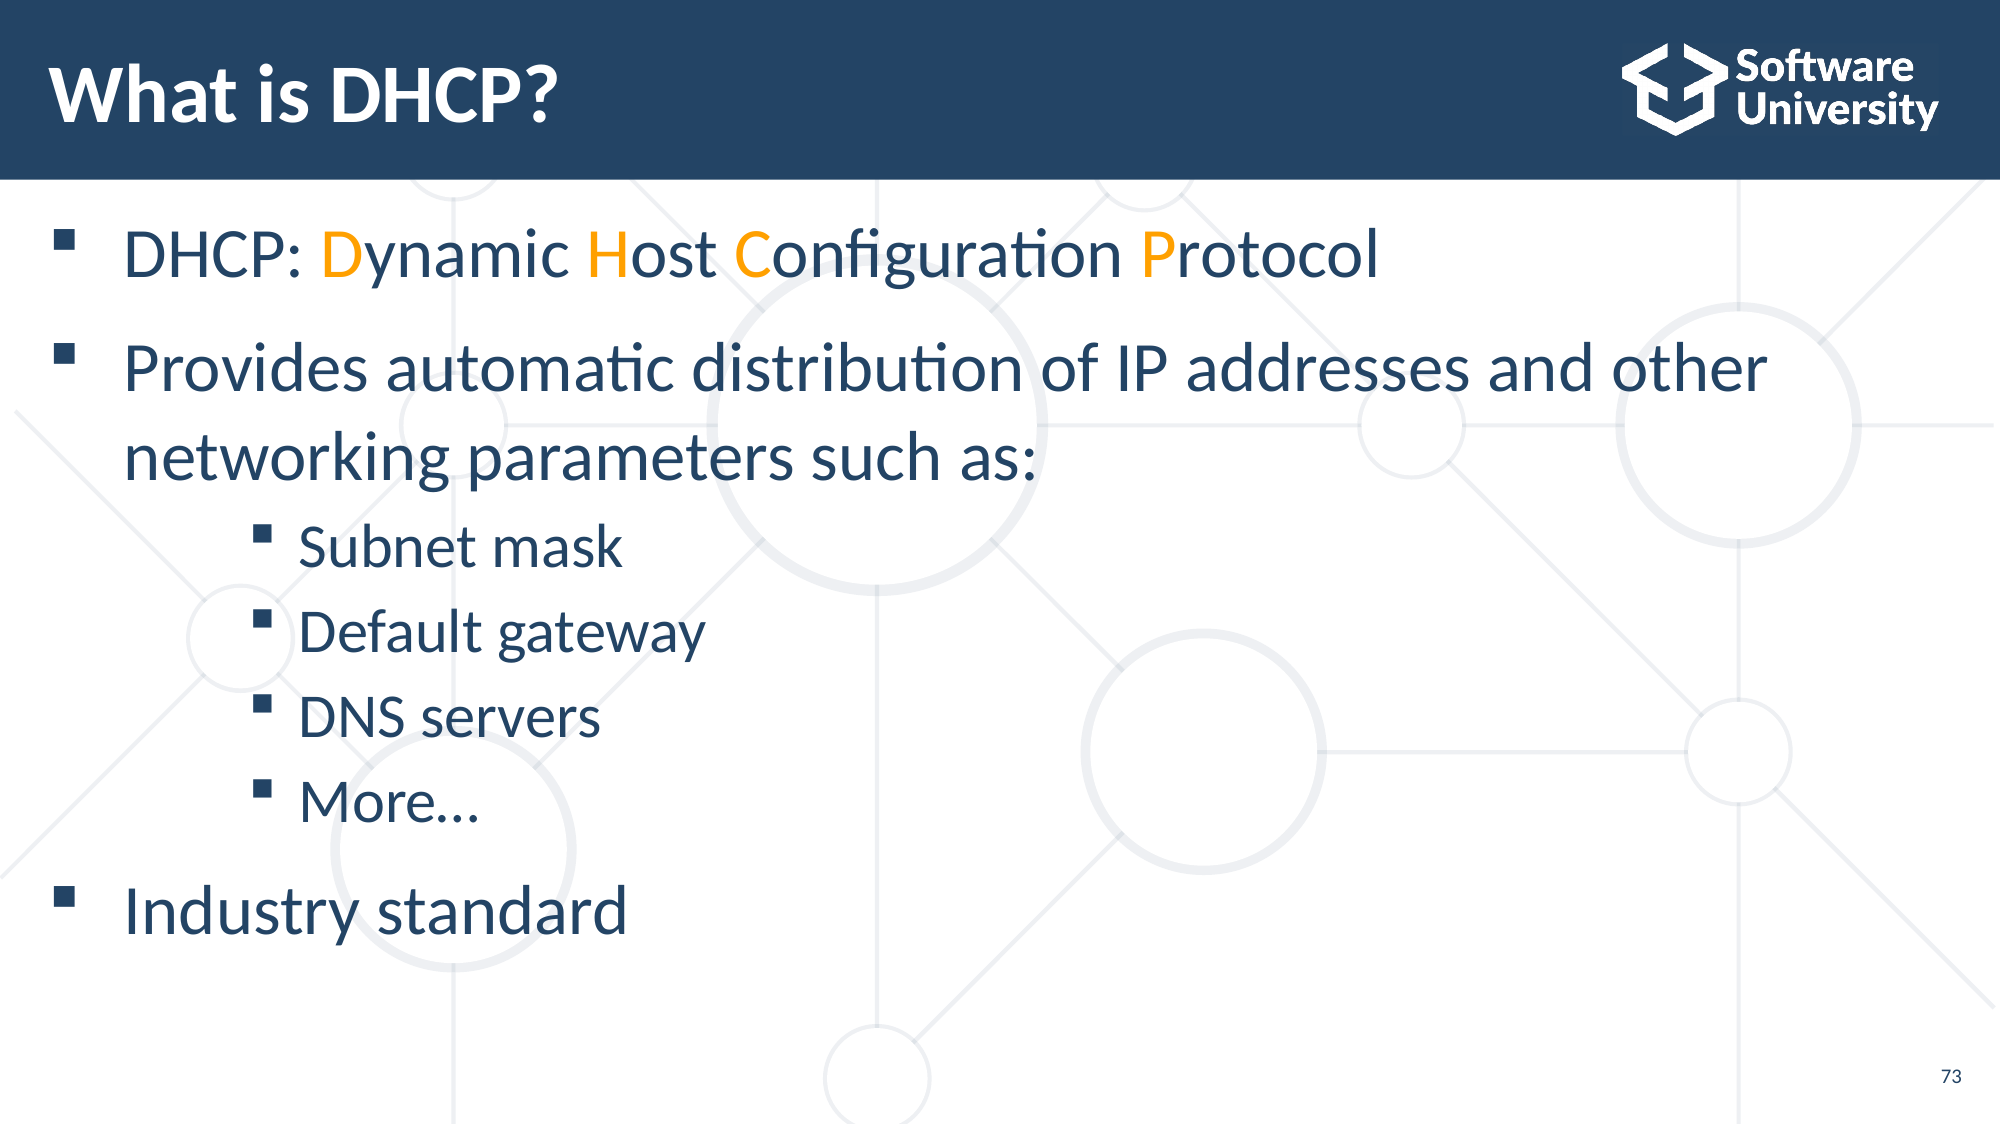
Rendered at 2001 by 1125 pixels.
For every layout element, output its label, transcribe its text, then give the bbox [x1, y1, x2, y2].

picture [1622, 43, 1939, 136]
list DHCP: Dynamic Host Configuration Protocol Provides automatic distribution of IP addresses and other networking parameters such as: Subnet mask Default gateway DNS servers More… Industry standard [31, 196, 1970, 1050]
slide_number 73 [1897, 1049, 1968, 1101]
title What is DHCP? [31, 16, 1591, 162]
